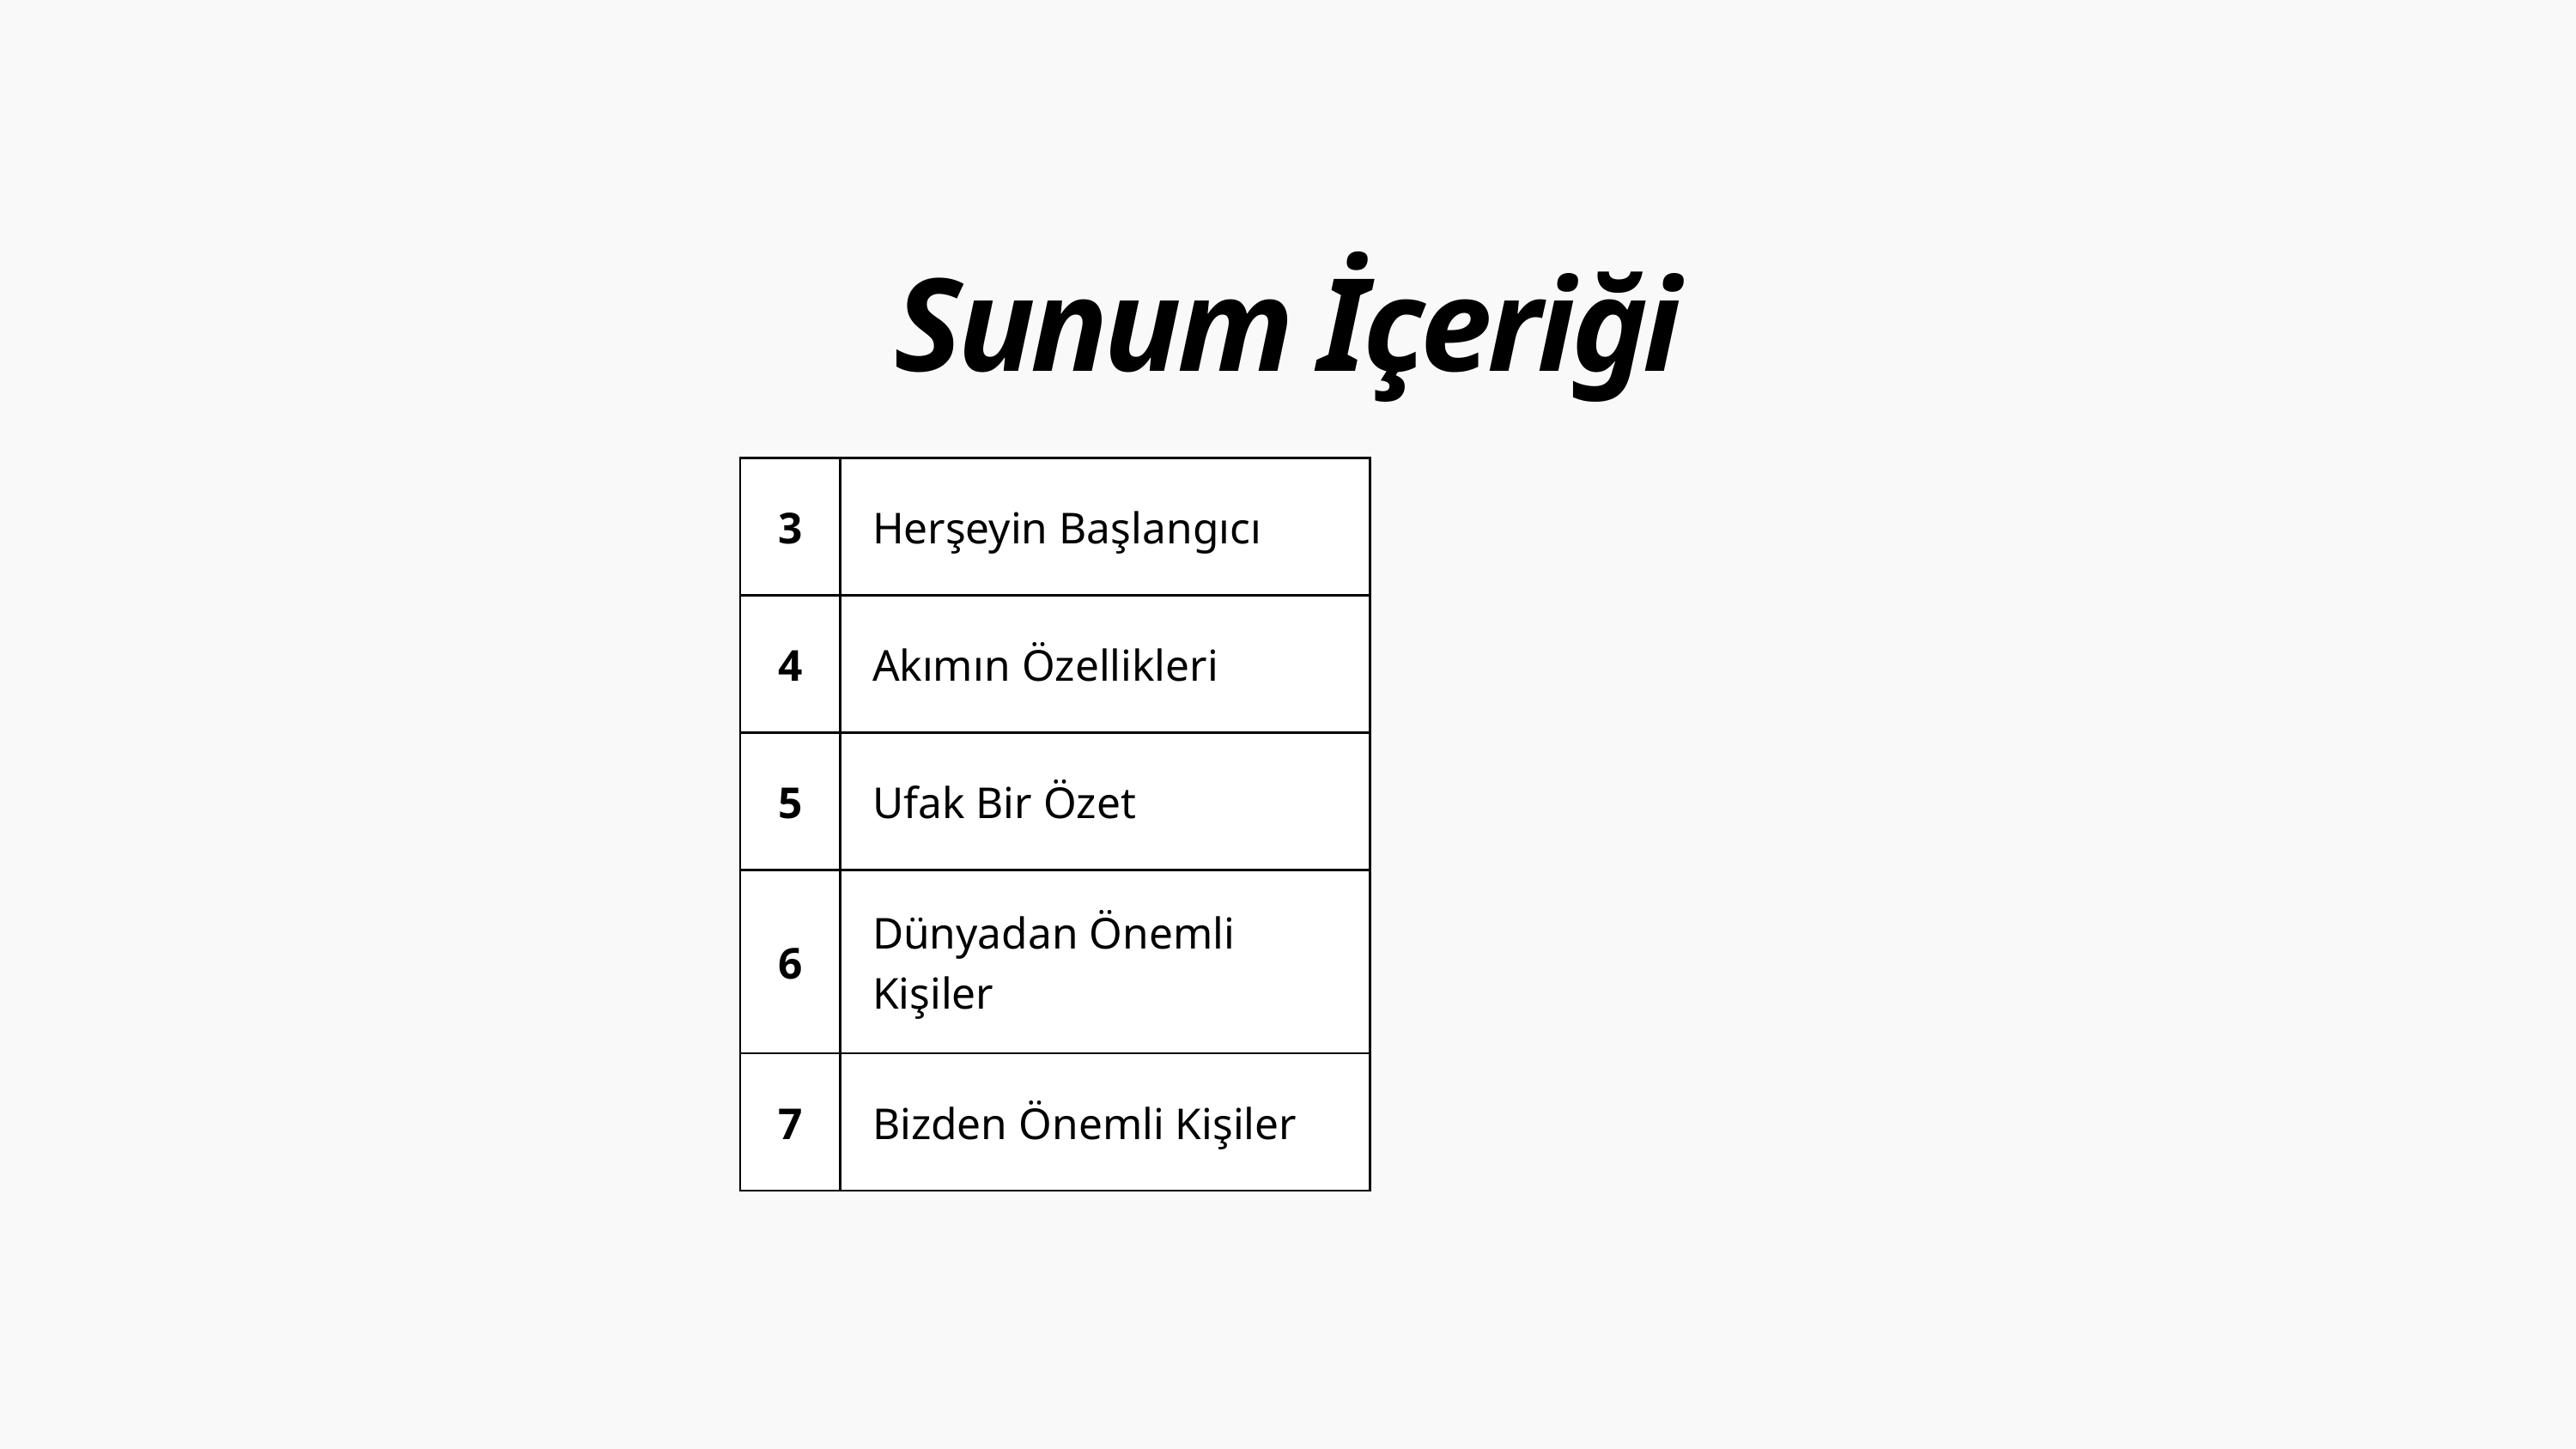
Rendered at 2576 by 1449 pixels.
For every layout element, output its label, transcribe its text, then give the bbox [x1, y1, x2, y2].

table_cell Ufak Bir Özet [841, 734, 1369, 869]
table_header 3 [741, 459, 839, 594]
table_cell Bizden Önemli Kişiler [841, 1054, 1369, 1190]
table_cell 4 [741, 597, 839, 731]
text_box Sunum İçeriği [144, 242, 2432, 397]
table_cell 6 [741, 871, 839, 1052]
table_header Herşeyin Başlangıcı [841, 459, 1369, 594]
table_cell Dünyadan Önemli Kişiler [841, 871, 1369, 1052]
table_cell Akımın Özellikleri [841, 597, 1369, 731]
table_cell 7 [741, 1054, 839, 1190]
table_cell 5 [741, 734, 839, 869]
